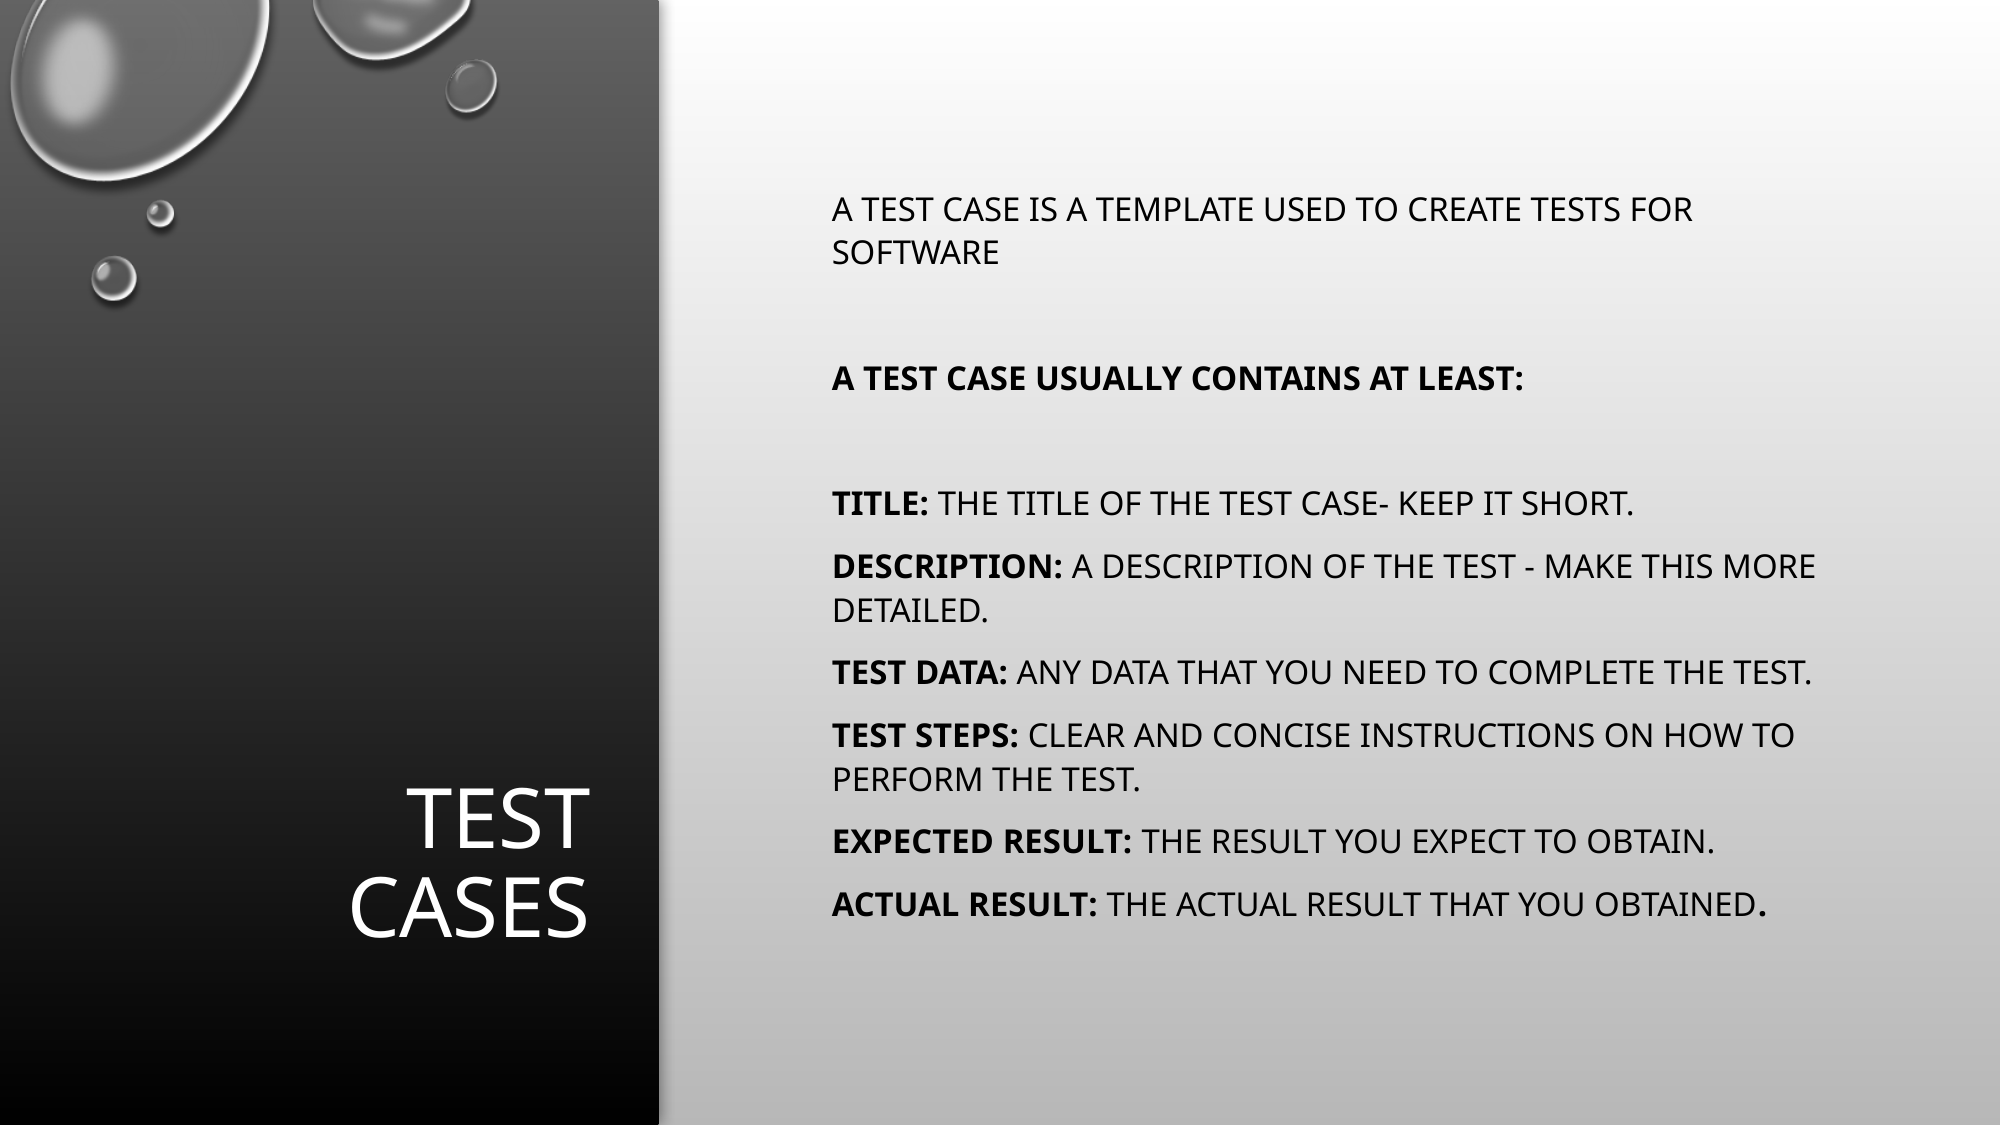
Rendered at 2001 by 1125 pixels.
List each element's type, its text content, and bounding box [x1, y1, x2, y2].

text_box [671, 0, 2000, 1125]
picture [0, 0, 546, 361]
text_box [0, 0, 659, 1125]
title TEST CASES [157, 157, 606, 964]
list A TEST CASE IS A TEMPLATE USED TO CREATE TESTS FOR SOFTWARE A TEST CASE USUALLY CONTAINS AT LEAST: TITLE: THE TITLE OF THE TEST CASE- KEEP IT SHORT. DESCRIPTION: A DESCRIPTION OF THE TEST - MAKE THIS MORE DETAILED. TEST DATA: ANY DATA THAT YOU NEED TO COMPLETE THE TEST. TEST STEPS: CLEAR AND CONCISE INSTRUCTIONS ON HOW TO PERFORM THE TEST. EXPECTED RESULT: THE RESULT YOU EXPECT TO OBTAIN. ACTUAL RESULT: THE ACTUAL RESULT THAT YOU OBTAINED. [816, 157, 1842, 950]
